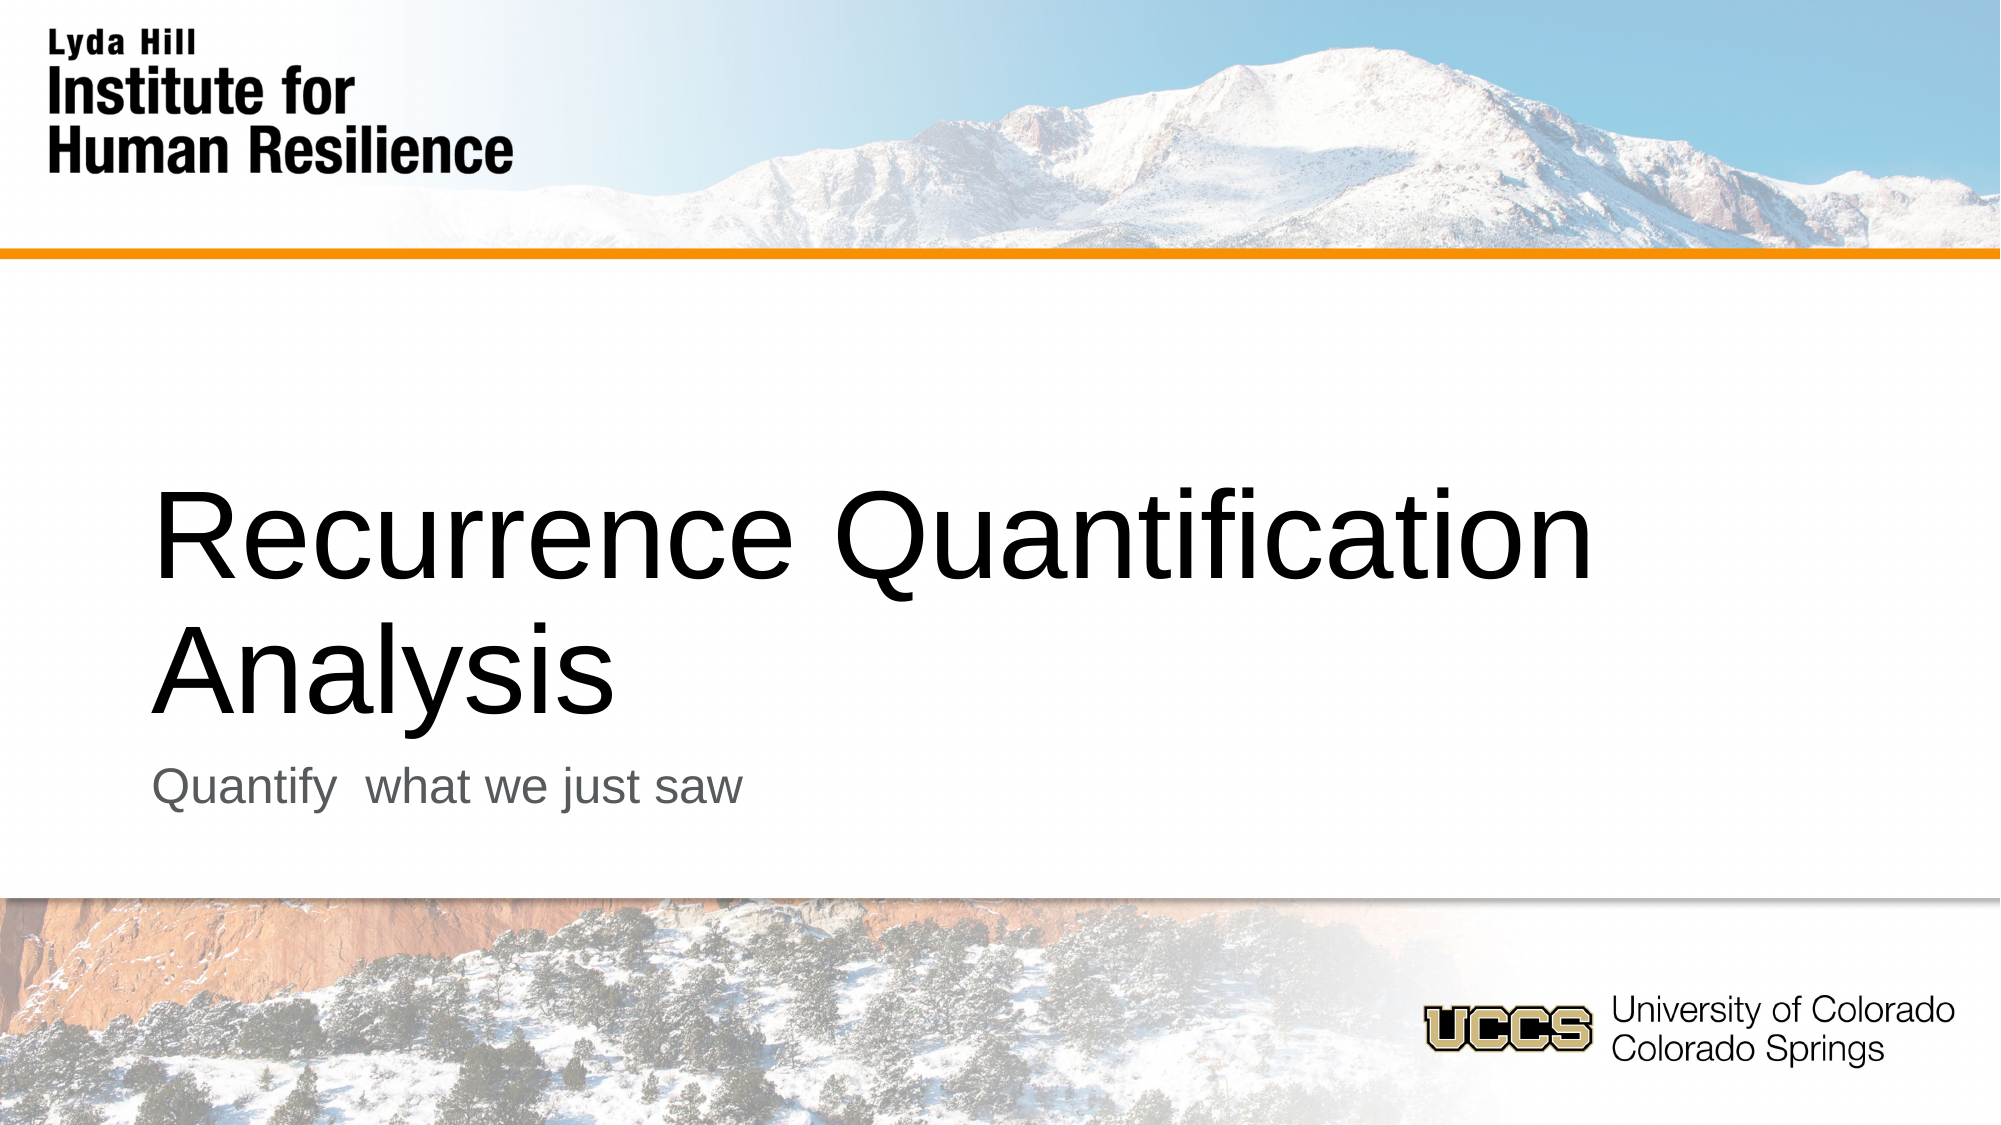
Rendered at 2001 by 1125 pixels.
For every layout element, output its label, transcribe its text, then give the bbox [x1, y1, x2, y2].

picture [0, 0, 2000, 1125]
list Quantify what we just saw [136, 752, 1862, 892]
title Recurrence Quantification Analysis [136, 280, 1862, 749]
